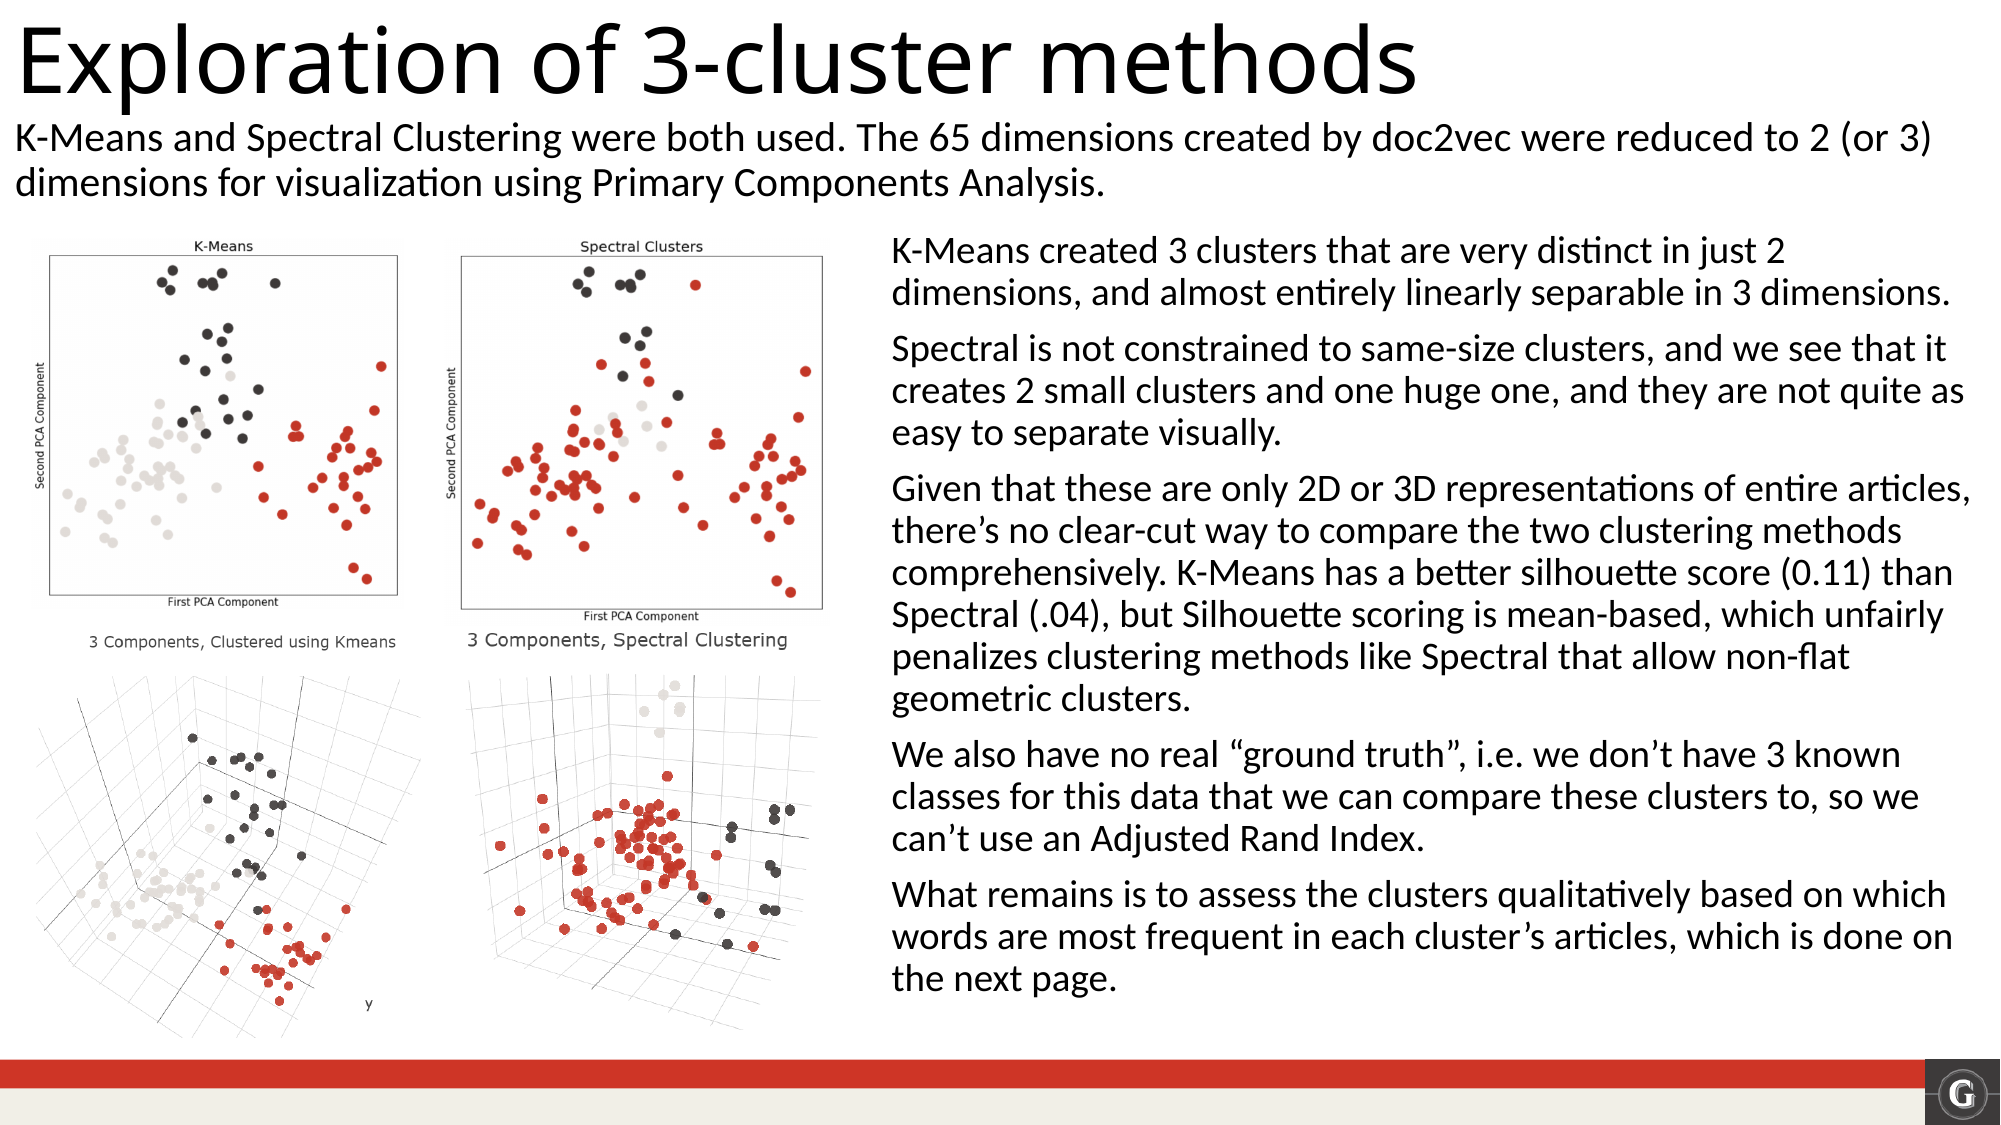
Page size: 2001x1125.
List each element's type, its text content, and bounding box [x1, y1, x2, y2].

title Exploration of 3-cluster methods [0, 0, 1725, 108]
picture [31, 238, 404, 609]
picture [36, 622, 437, 1038]
list K-Means and Spectral Clustering were both used. The 65 dimensions created by doc2vec were reduced to 2 (or 3) dimensions for visualization using Primary Components Analysis. [0, 108, 1988, 223]
text_box [975, 537, 1025, 588]
text_box K-Means created 3 clusters that are very distinct in just 2 dimensions, and almost entirely linearly separable in 3 dimensions. Spectral is not constrained to same-size clusters, and we see that it creates 2 small clusters and one huge one, and they are not quite as easy to separate visually. Given that these are only 2D or 3D representations of entire articles, there’s no clear-cut way to compare the two clustering methods comprehensively. K-Means has a better silhouette score (0.11) than Spectral (.04), but Silhouette scoring is mean-based, which unfairly penalizes clustering methods like Spectral that allow non-flat geometric clusters. We also have no real “ground truth”, i.e. we don’t have 3 known classes for this data that we can compare these clusters to, so we can’t use an Adjusted Rand Index. What remains is to assess the clusters qualitatively based on which words are most frequent in each cluster’s articles, which is done on the next page. [876, 222, 2000, 1022]
picture [444, 238, 830, 1034]
picture [1925, 1059, 2000, 1125]
